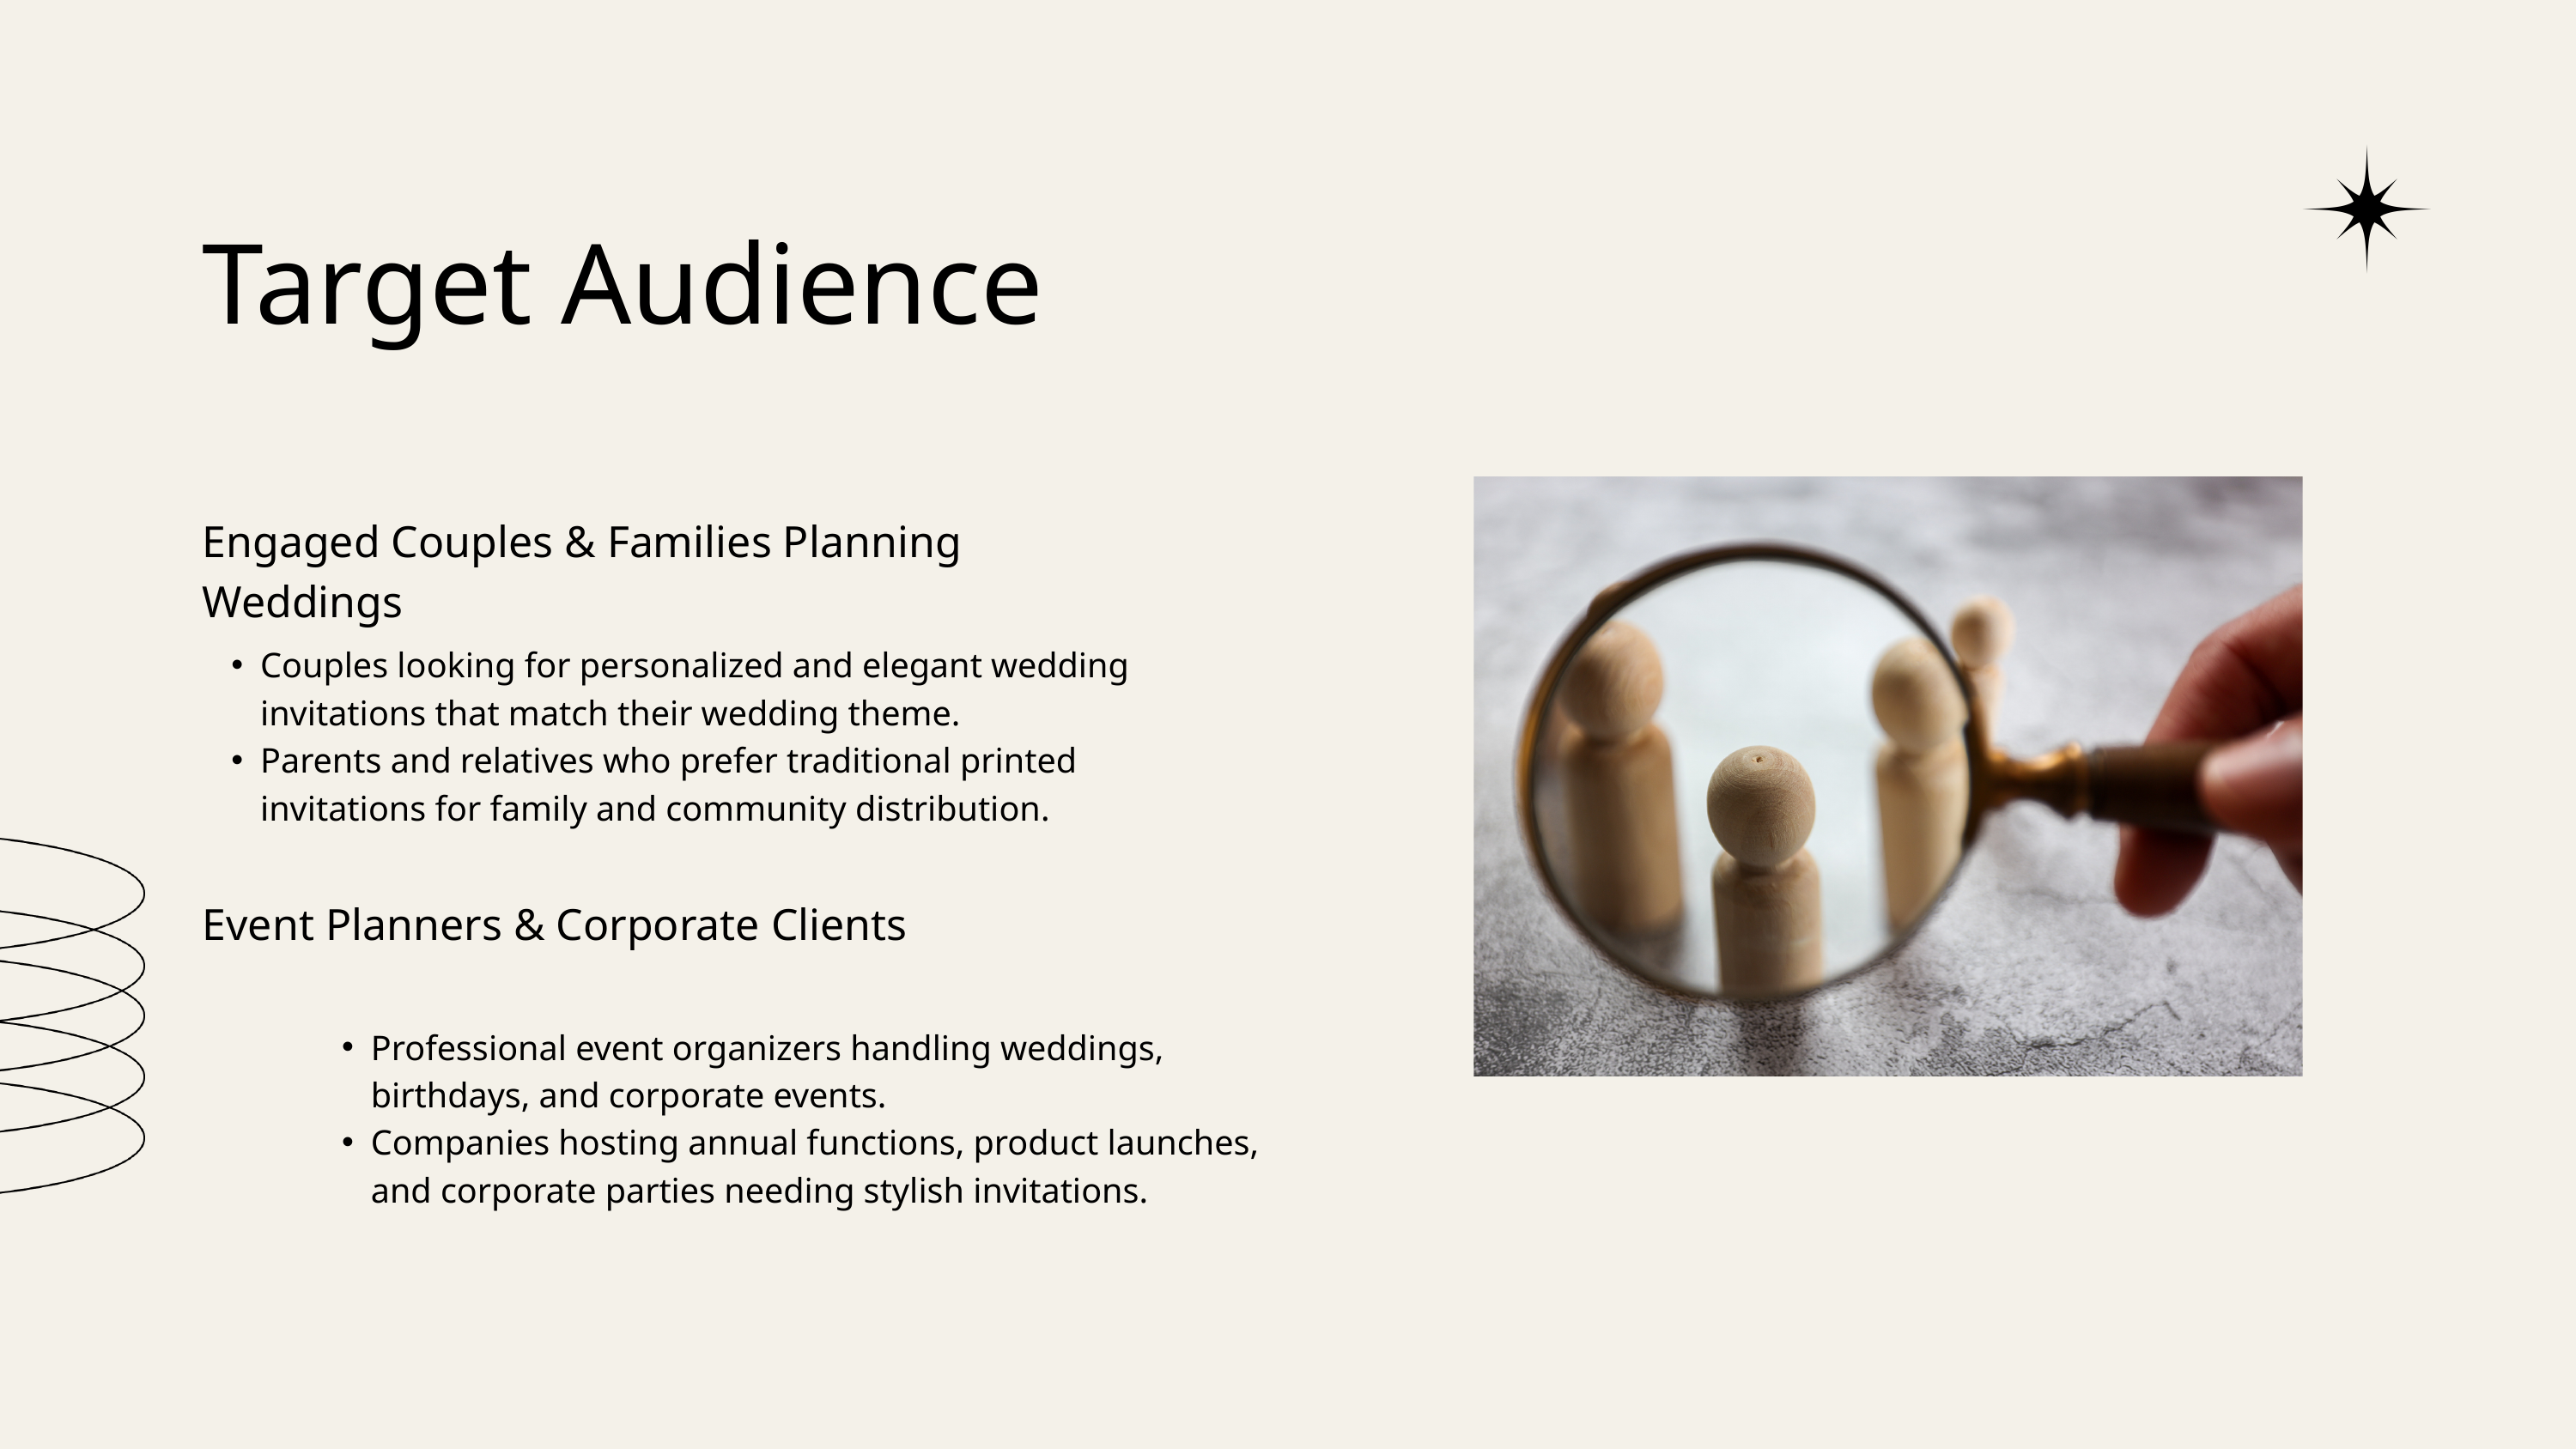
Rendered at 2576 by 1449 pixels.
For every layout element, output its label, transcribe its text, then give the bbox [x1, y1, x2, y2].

text_box Professional event organizers handling weddings, birthdays, and corporate events. Companies hosting annual functions, product launches, and corporate parties needing stylish invitations. [313, 1019, 1306, 1258]
text_box [0, 831, 145, 1200]
text_box [2302, 144, 2432, 274]
text_box Engaged Couples & Families Planning Weddings [202, 506, 1172, 627]
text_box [1473, 476, 2303, 1077]
text_box Event Planners & Corporate Clients [202, 888, 941, 949]
text_box Couples looking for personalized and elegant wedding invitations that match their wedding theme. Parents and relatives who prefer traditional printed invitations for family and community distribution. [202, 637, 1172, 876]
text_box Target Audience [202, 191, 1116, 346]
